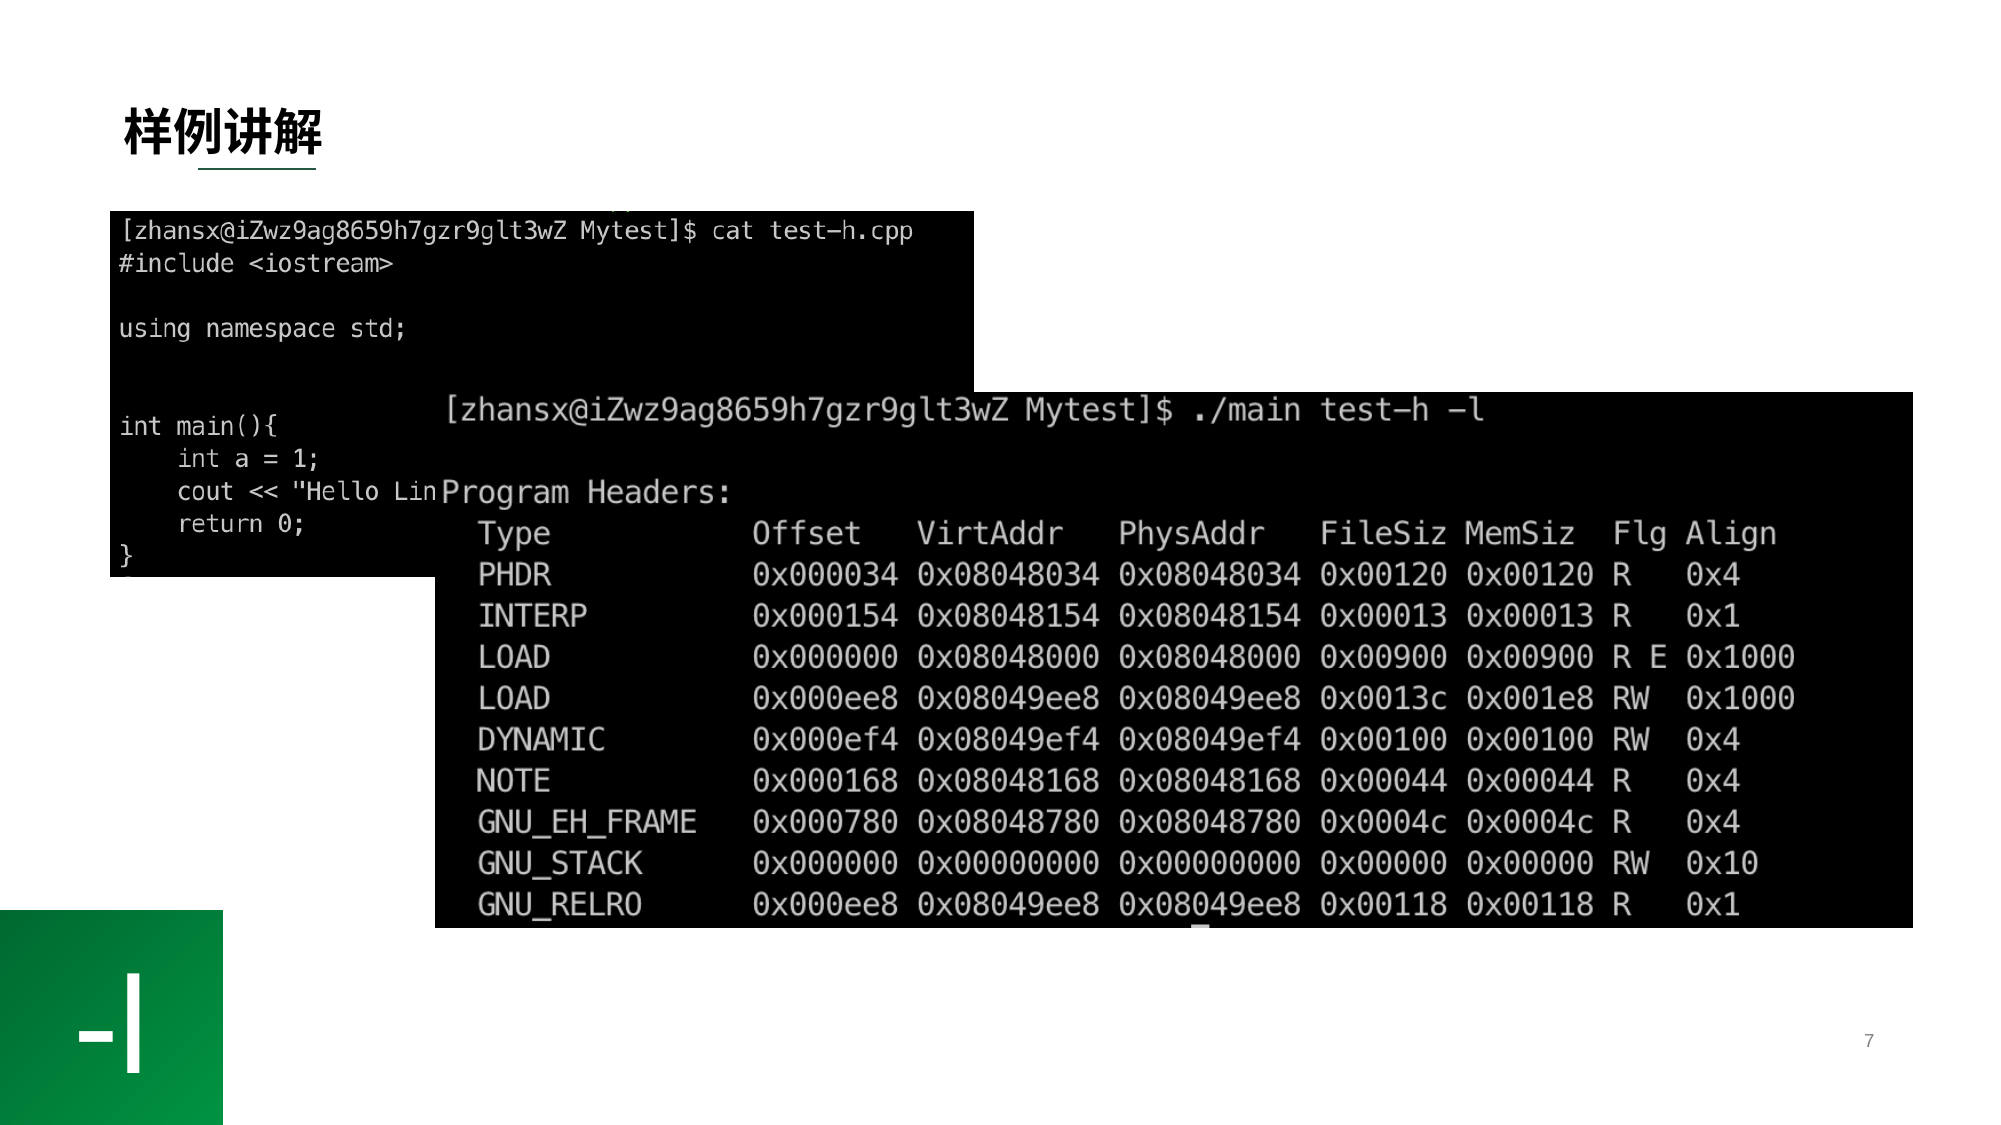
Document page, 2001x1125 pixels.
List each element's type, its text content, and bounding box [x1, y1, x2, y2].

text_box -l [0, 909, 224, 1125]
picture [110, 208, 1913, 928]
title 样例讲解 [108, 0, 1890, 169]
slide_number 7 [1471, 1022, 1890, 1057]
